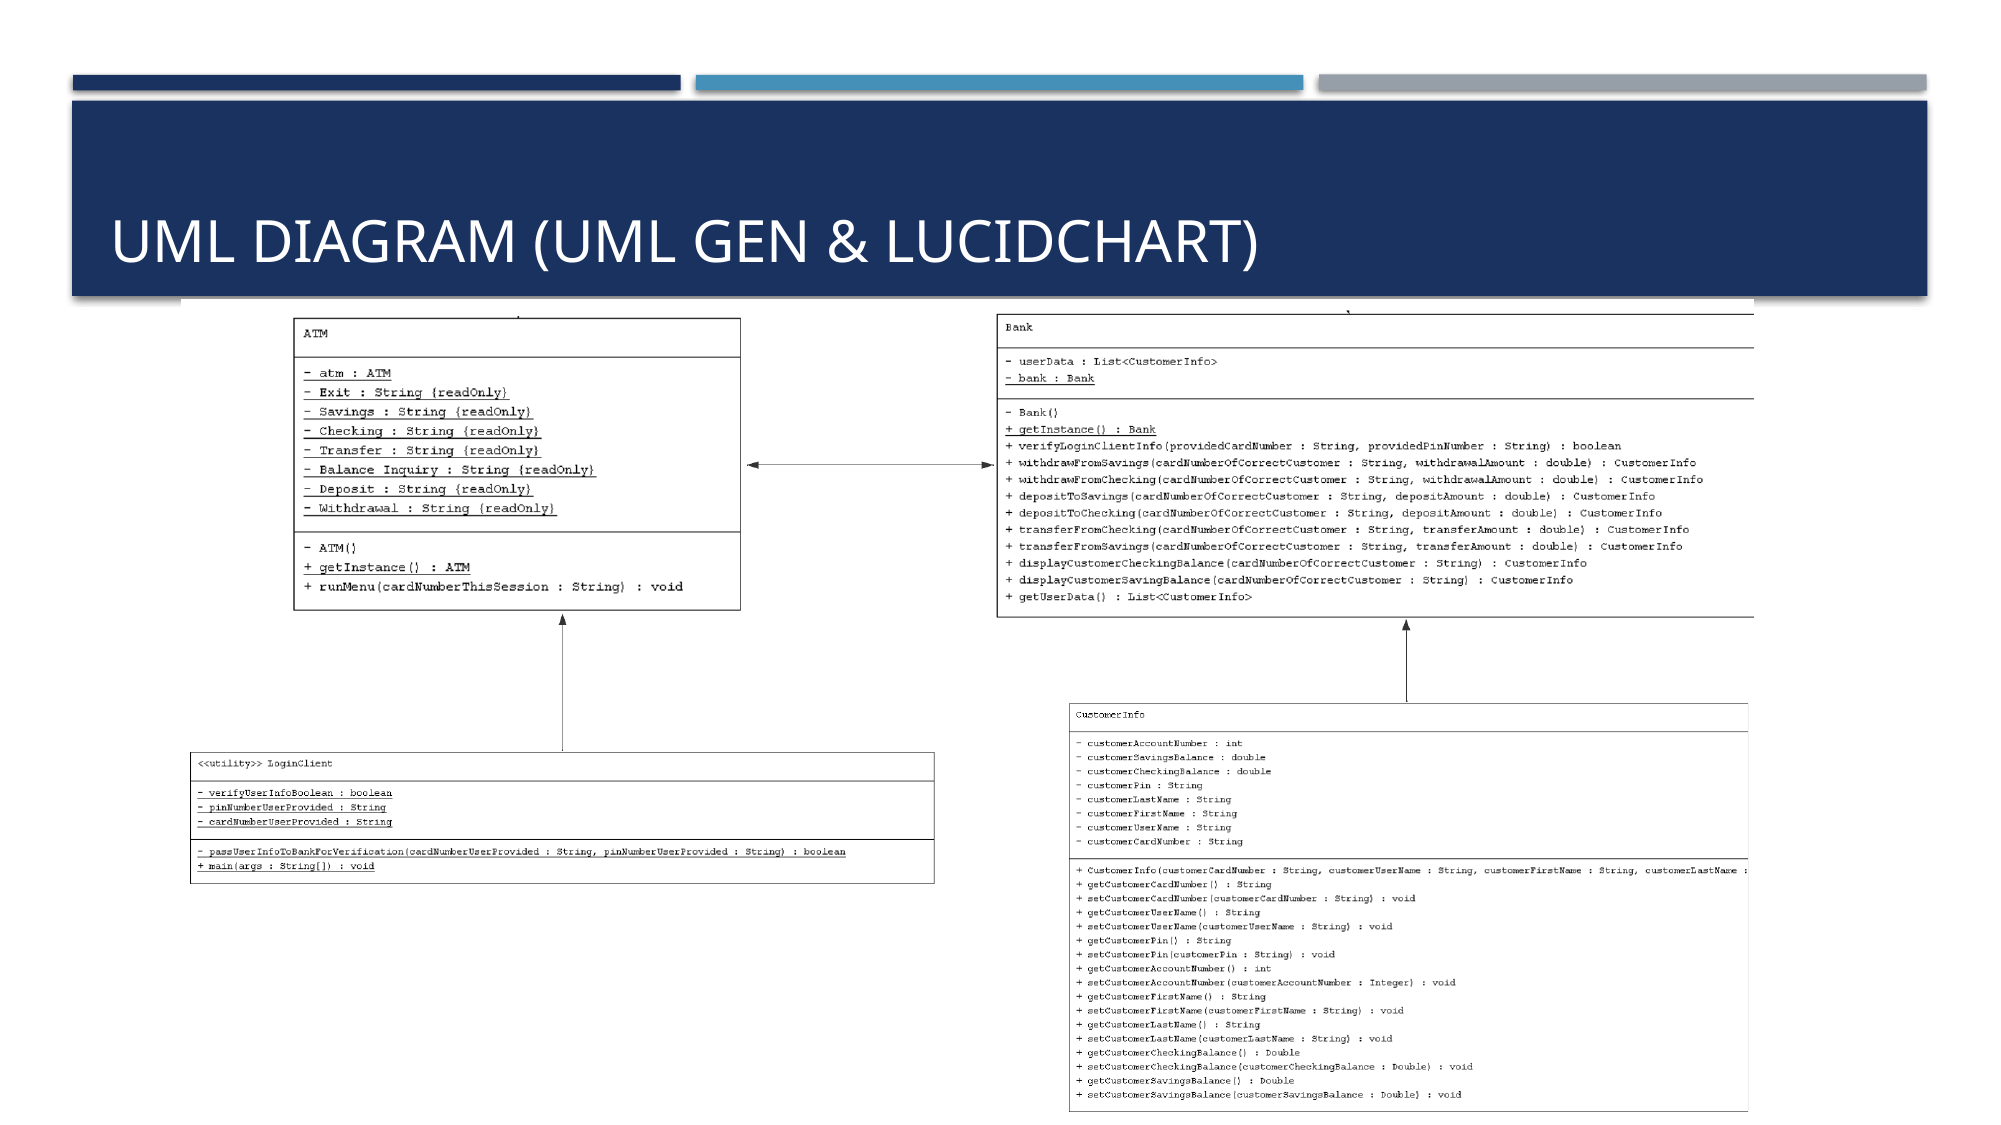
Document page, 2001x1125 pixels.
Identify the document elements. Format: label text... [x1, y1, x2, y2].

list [180, 299, 1755, 1112]
title UML DIAGRAM (UML GEN & LUCIDCHART) [95, 115, 1905, 282]
